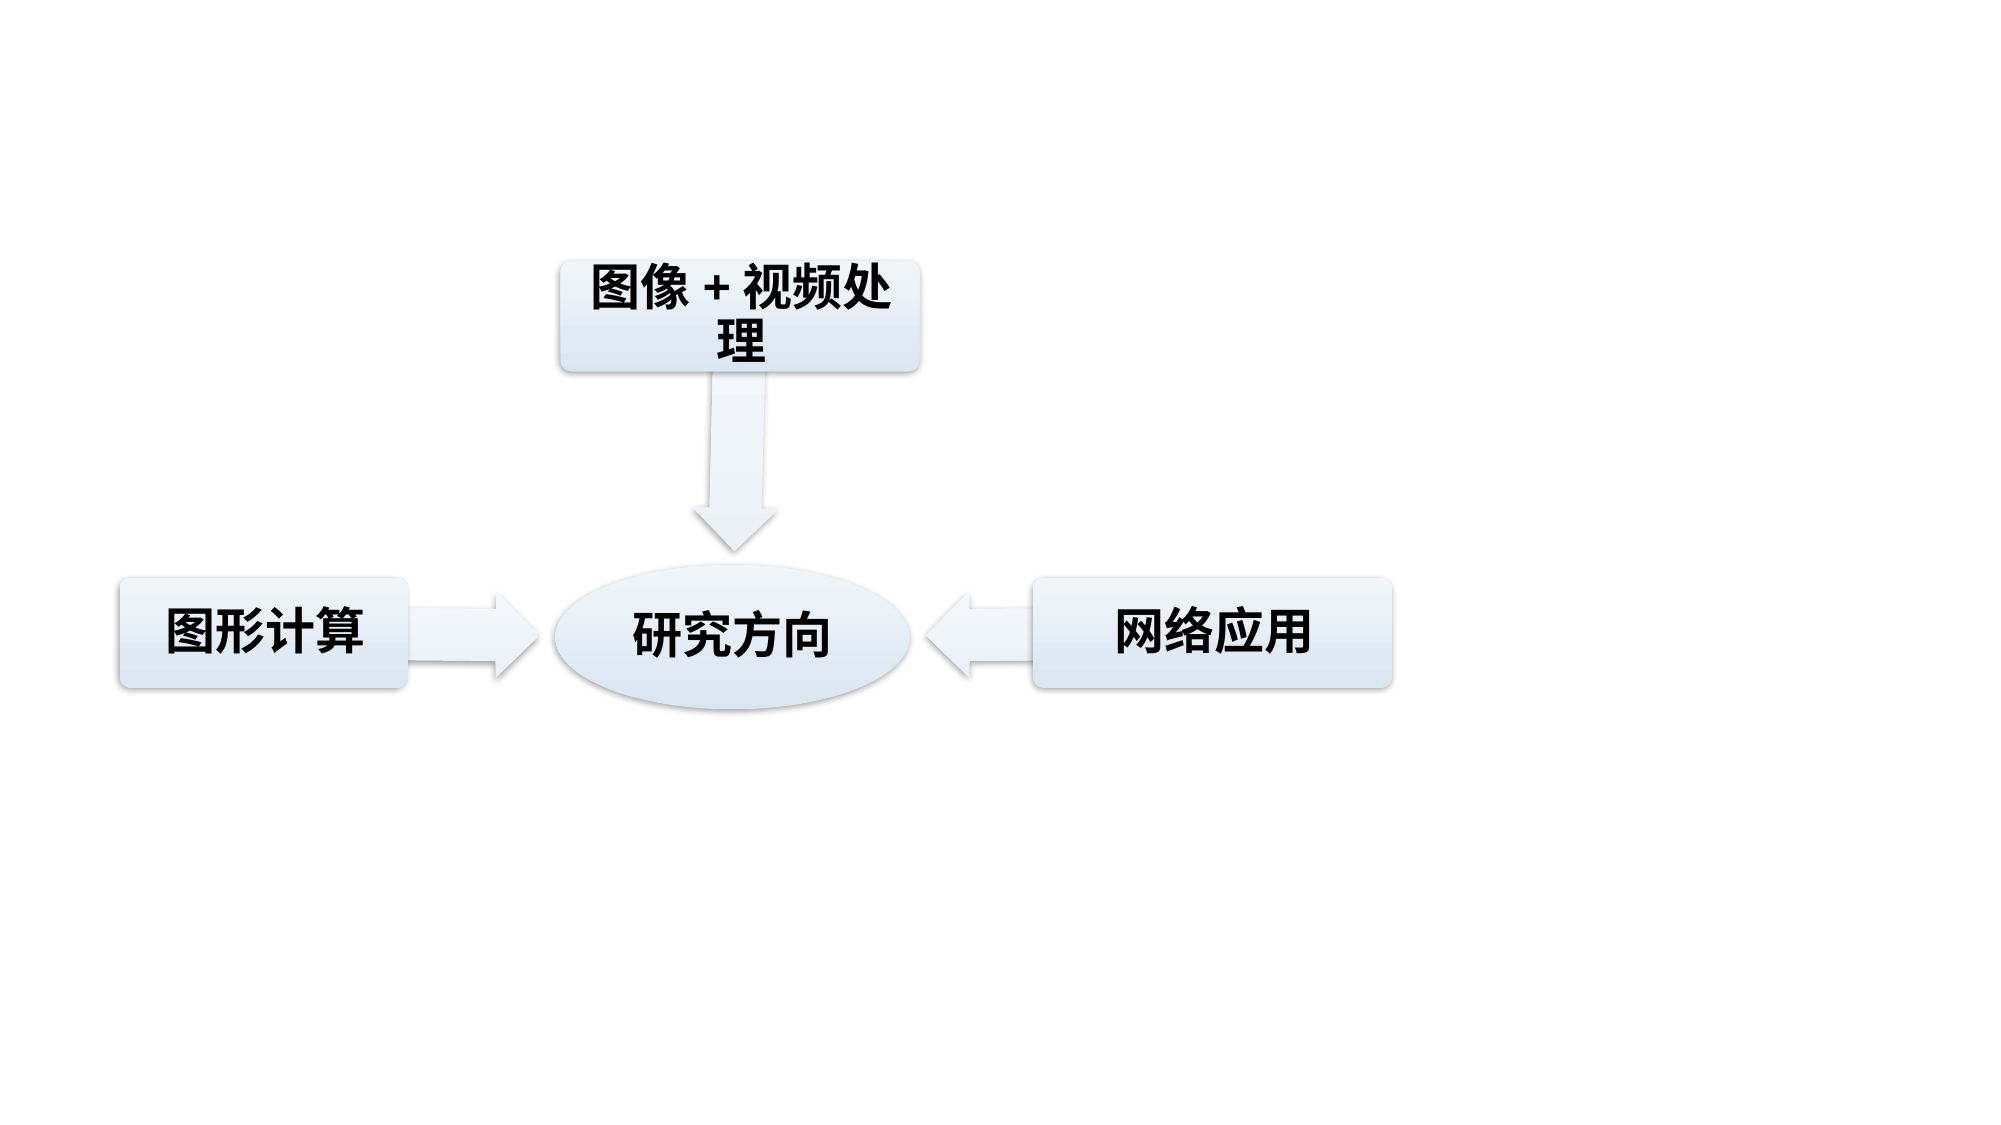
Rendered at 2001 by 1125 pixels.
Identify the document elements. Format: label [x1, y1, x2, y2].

text_box [38, 183, 1462, 851]
